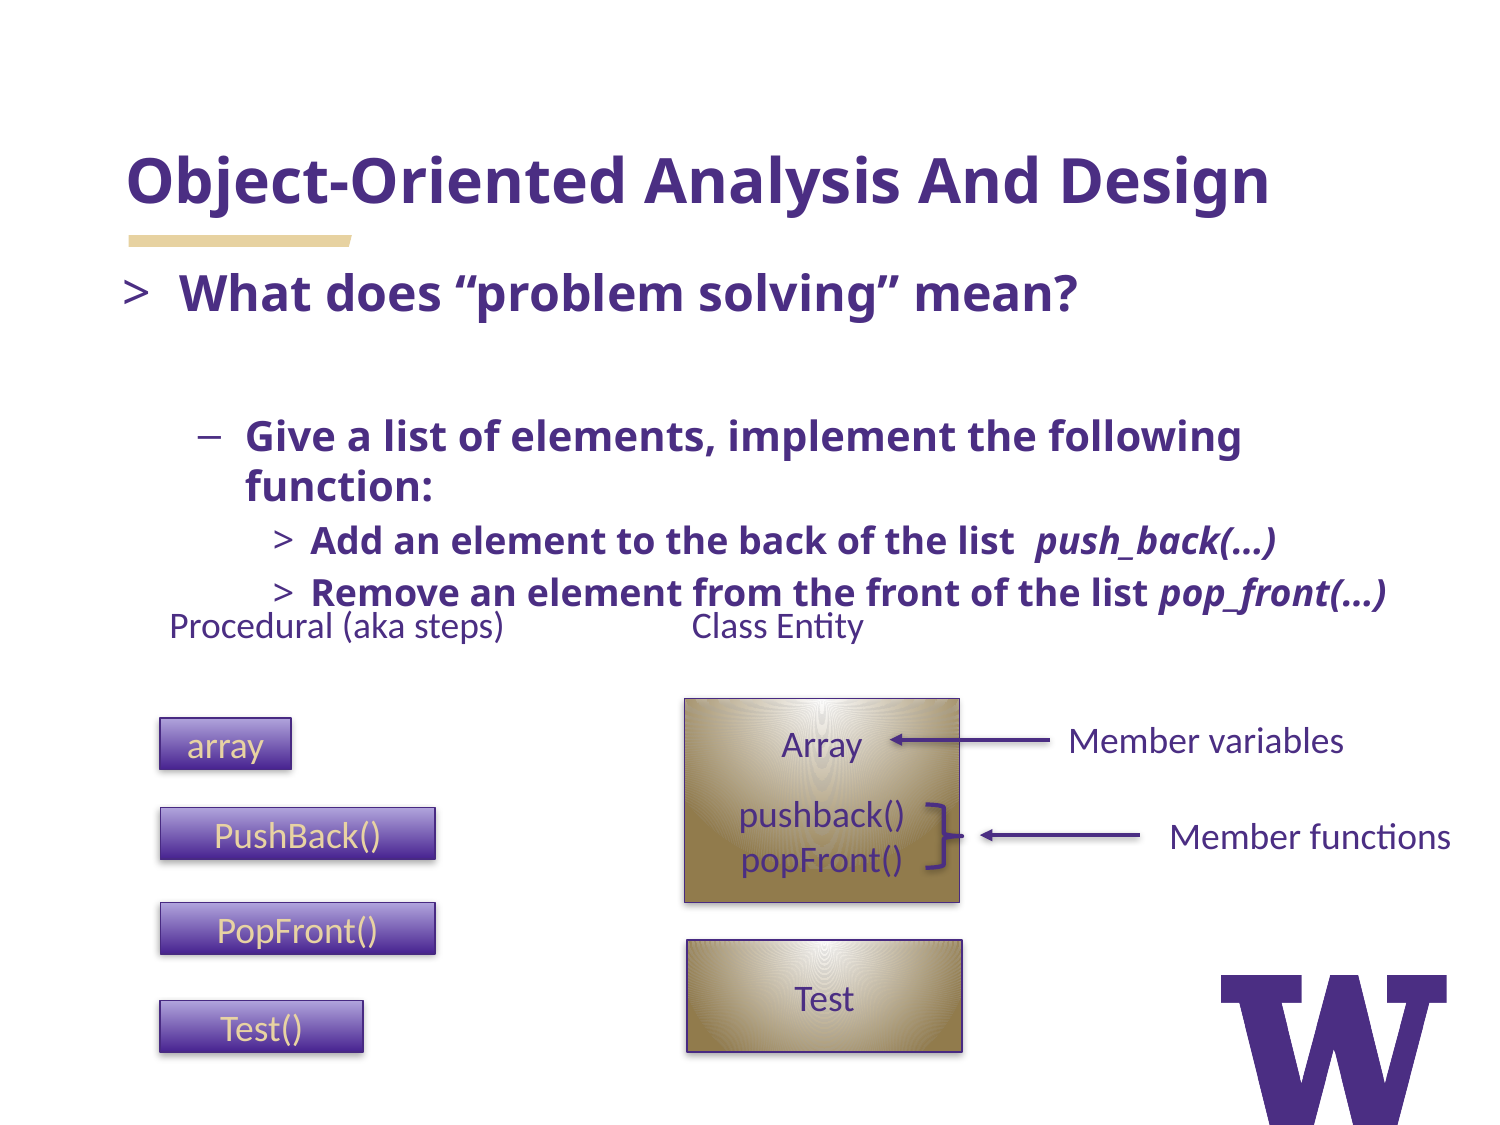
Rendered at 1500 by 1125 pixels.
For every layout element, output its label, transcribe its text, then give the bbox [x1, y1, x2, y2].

text_box PushBack() [160, 807, 436, 860]
text_box [925, 802, 965, 870]
text_box Member functions [1004, 804, 1493, 865]
picture [128, 235, 352, 247]
text_box Array pushback() popFront() [684, 698, 960, 903]
text_box Class Entity [527, 594, 1050, 654]
text_box Member variables [903, 708, 1426, 769]
text_box array [159, 717, 292, 770]
text_box PopFront() [160, 902, 436, 955]
text_box Test() [159, 1000, 364, 1053]
title Object-Oriented Analysis And Design [110, 60, 1453, 224]
text_box Test [686, 939, 963, 1053]
picture [1221, 975, 1447, 1125]
text_box Procedural (aka steps) [4, 594, 527, 654]
list What does “problem solving” mean? Give a list of elements, implement the following function: Add an element to the back of the list push_back(…) Remove an element from the front of the list pop_front(…) [108, 253, 1453, 913]
